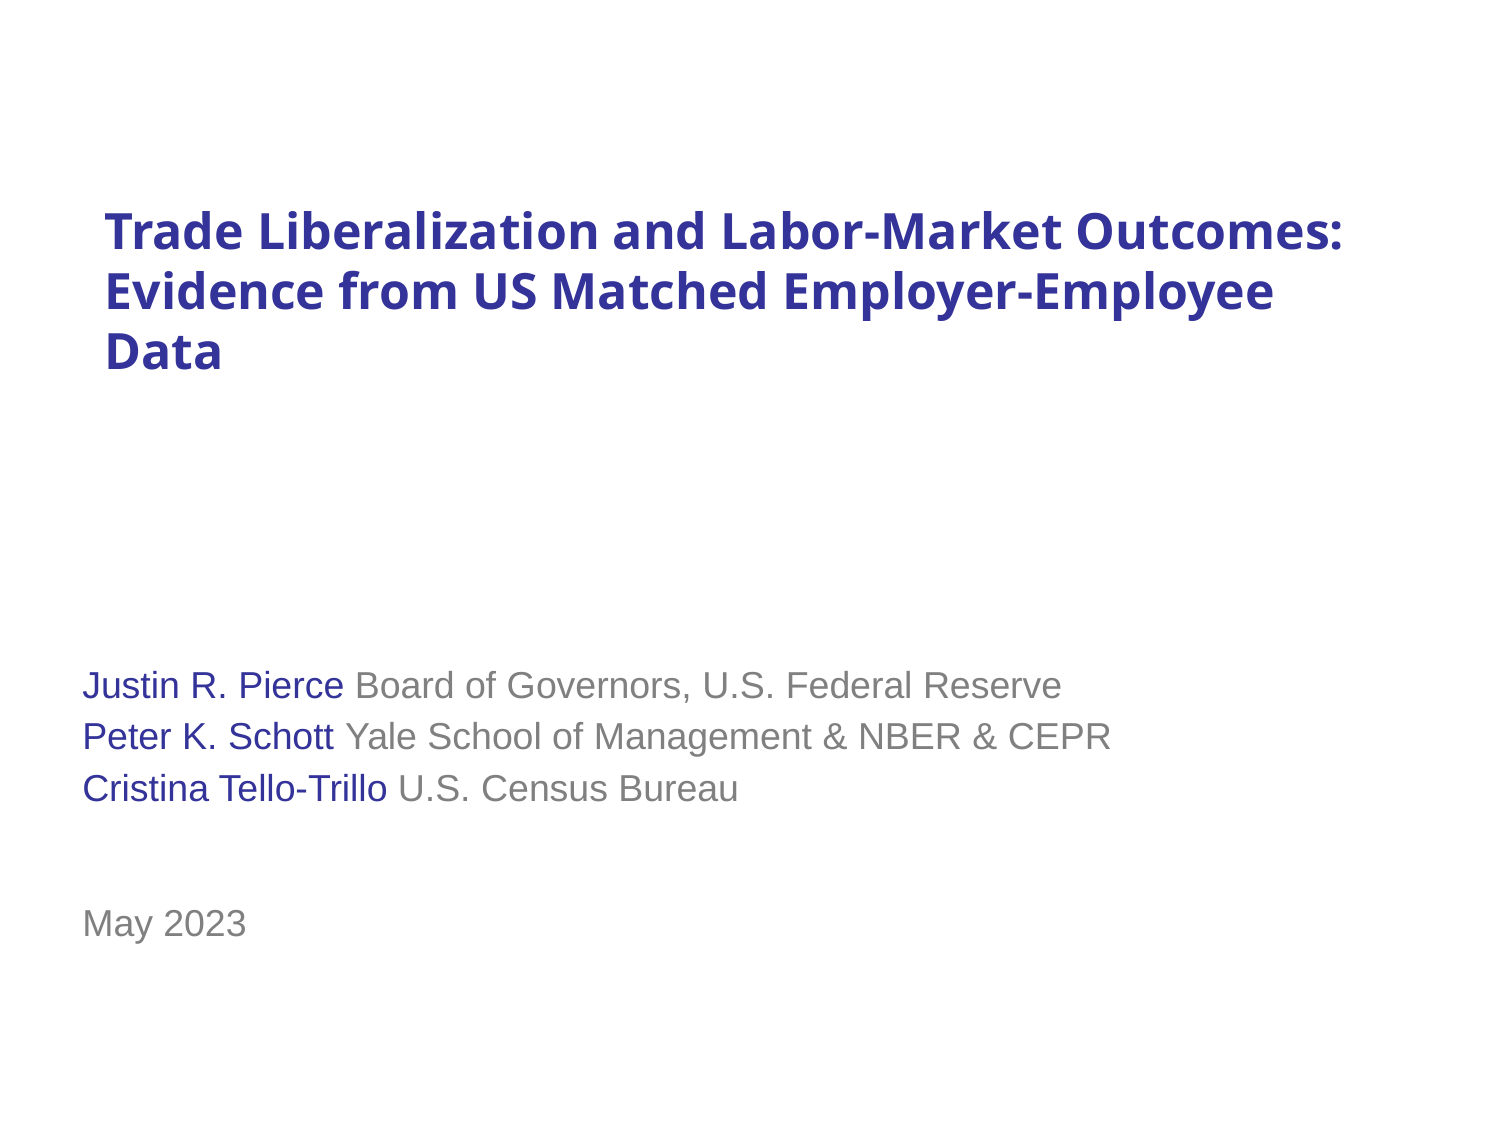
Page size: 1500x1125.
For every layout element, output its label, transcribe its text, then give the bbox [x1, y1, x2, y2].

subtitle Justin R. Pierce Board of Governors, U.S. Federal Reserve Peter K. Schott Yale School of Management & NBER & CEPR Cristina Tello-Trillo U.S. Census Bureau May 2023 [66, 653, 1388, 894]
title Trade Liberalization and Labor-Market Outcomes: Evidence from US Matched Employer-Employee Data [89, 207, 1365, 472]
